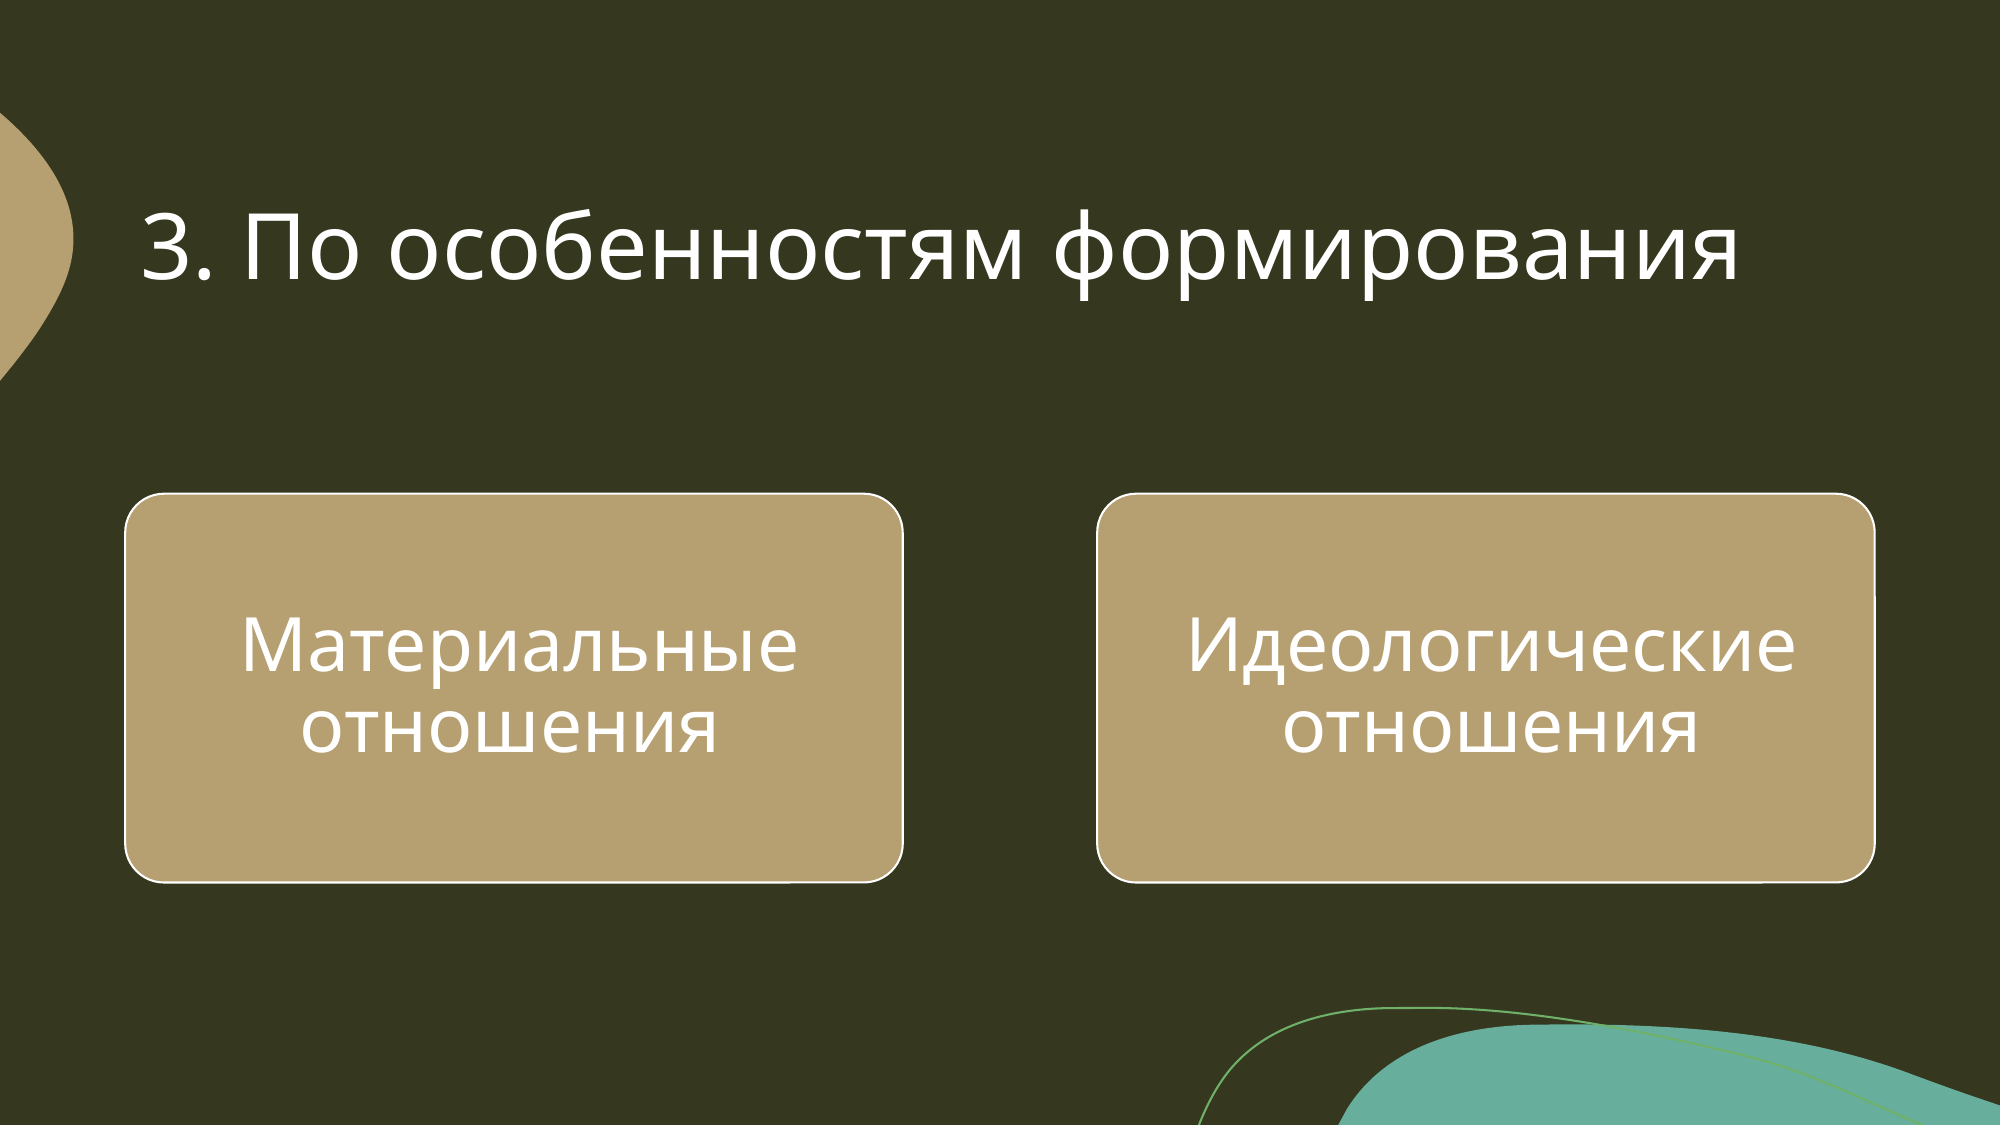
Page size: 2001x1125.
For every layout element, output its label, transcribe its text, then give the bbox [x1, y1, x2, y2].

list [124, 374, 1875, 1002]
title 3. По особенностям формирования [125, 125, 1875, 374]
